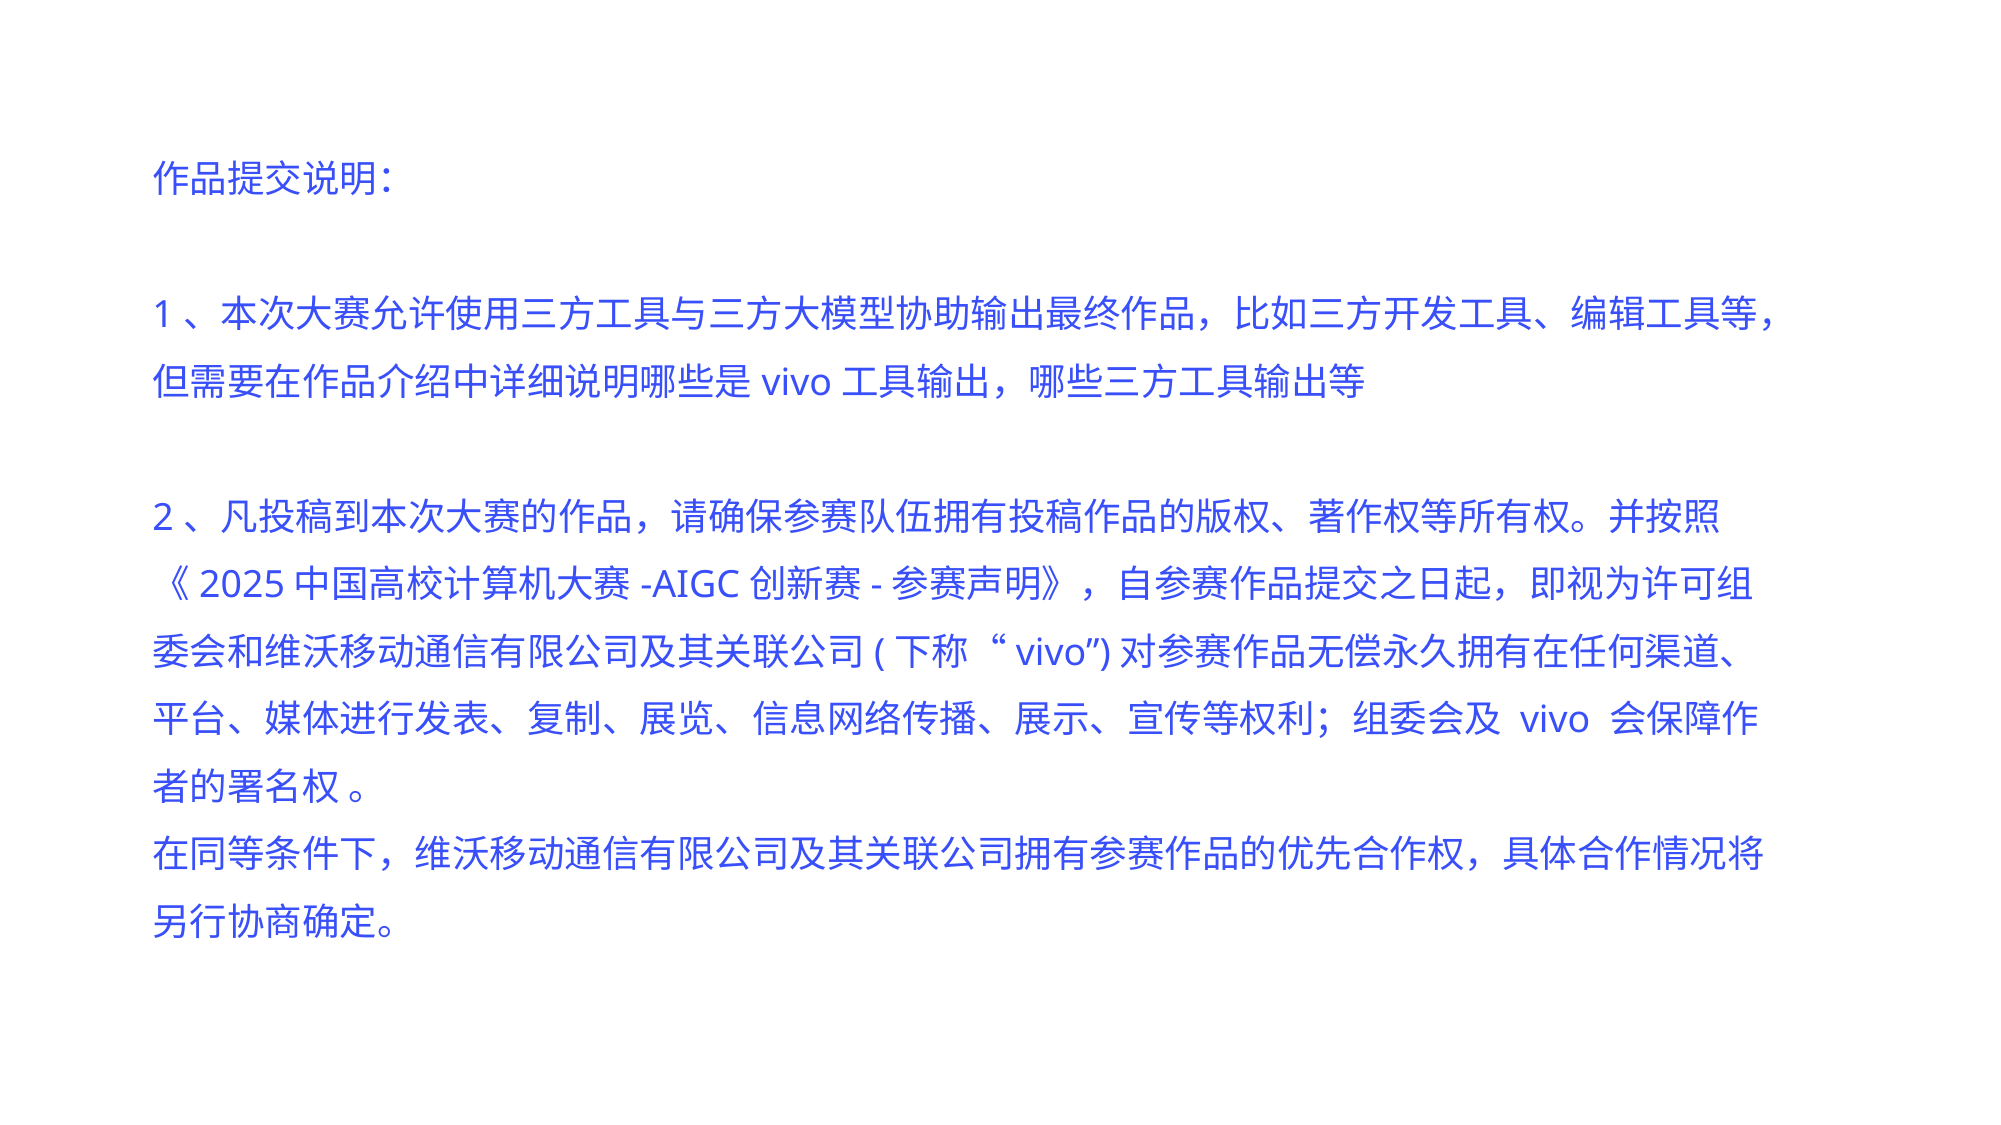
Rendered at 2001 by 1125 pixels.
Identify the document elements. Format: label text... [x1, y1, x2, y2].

text_box 作品提交说明： 1、本次大赛允许使用三方工具与三方大模型协助输出最终作品，比如三方开发工具、编辑工具等，但需要在作品介绍中详细说明哪些是vivo工具输出，哪些三方工具输出等 2、凡投稿到本次大赛的作品，请确保参赛队伍拥有投稿作品的版权、著作权等所有权。并按照《2025中国高校计算机大赛-AIGC创新赛-参赛声明》，自参赛作品提交之日起，即视为许可组委会和维沃移动通信有限公司及其关联公司(下称“vivo”)对参赛作品无偿永久拥有在任何渠道、平台、媒体进行发表、复制、展览、信息网络传播、展示、宣传等权利；组委会及 vivo 会保障作者的署名权 。 在同等条件下，维沃移动通信有限公司及其关联公司拥有参赛作品的优先合作权，具体合作情况将另行协商确定。 [137, 125, 1800, 950]
